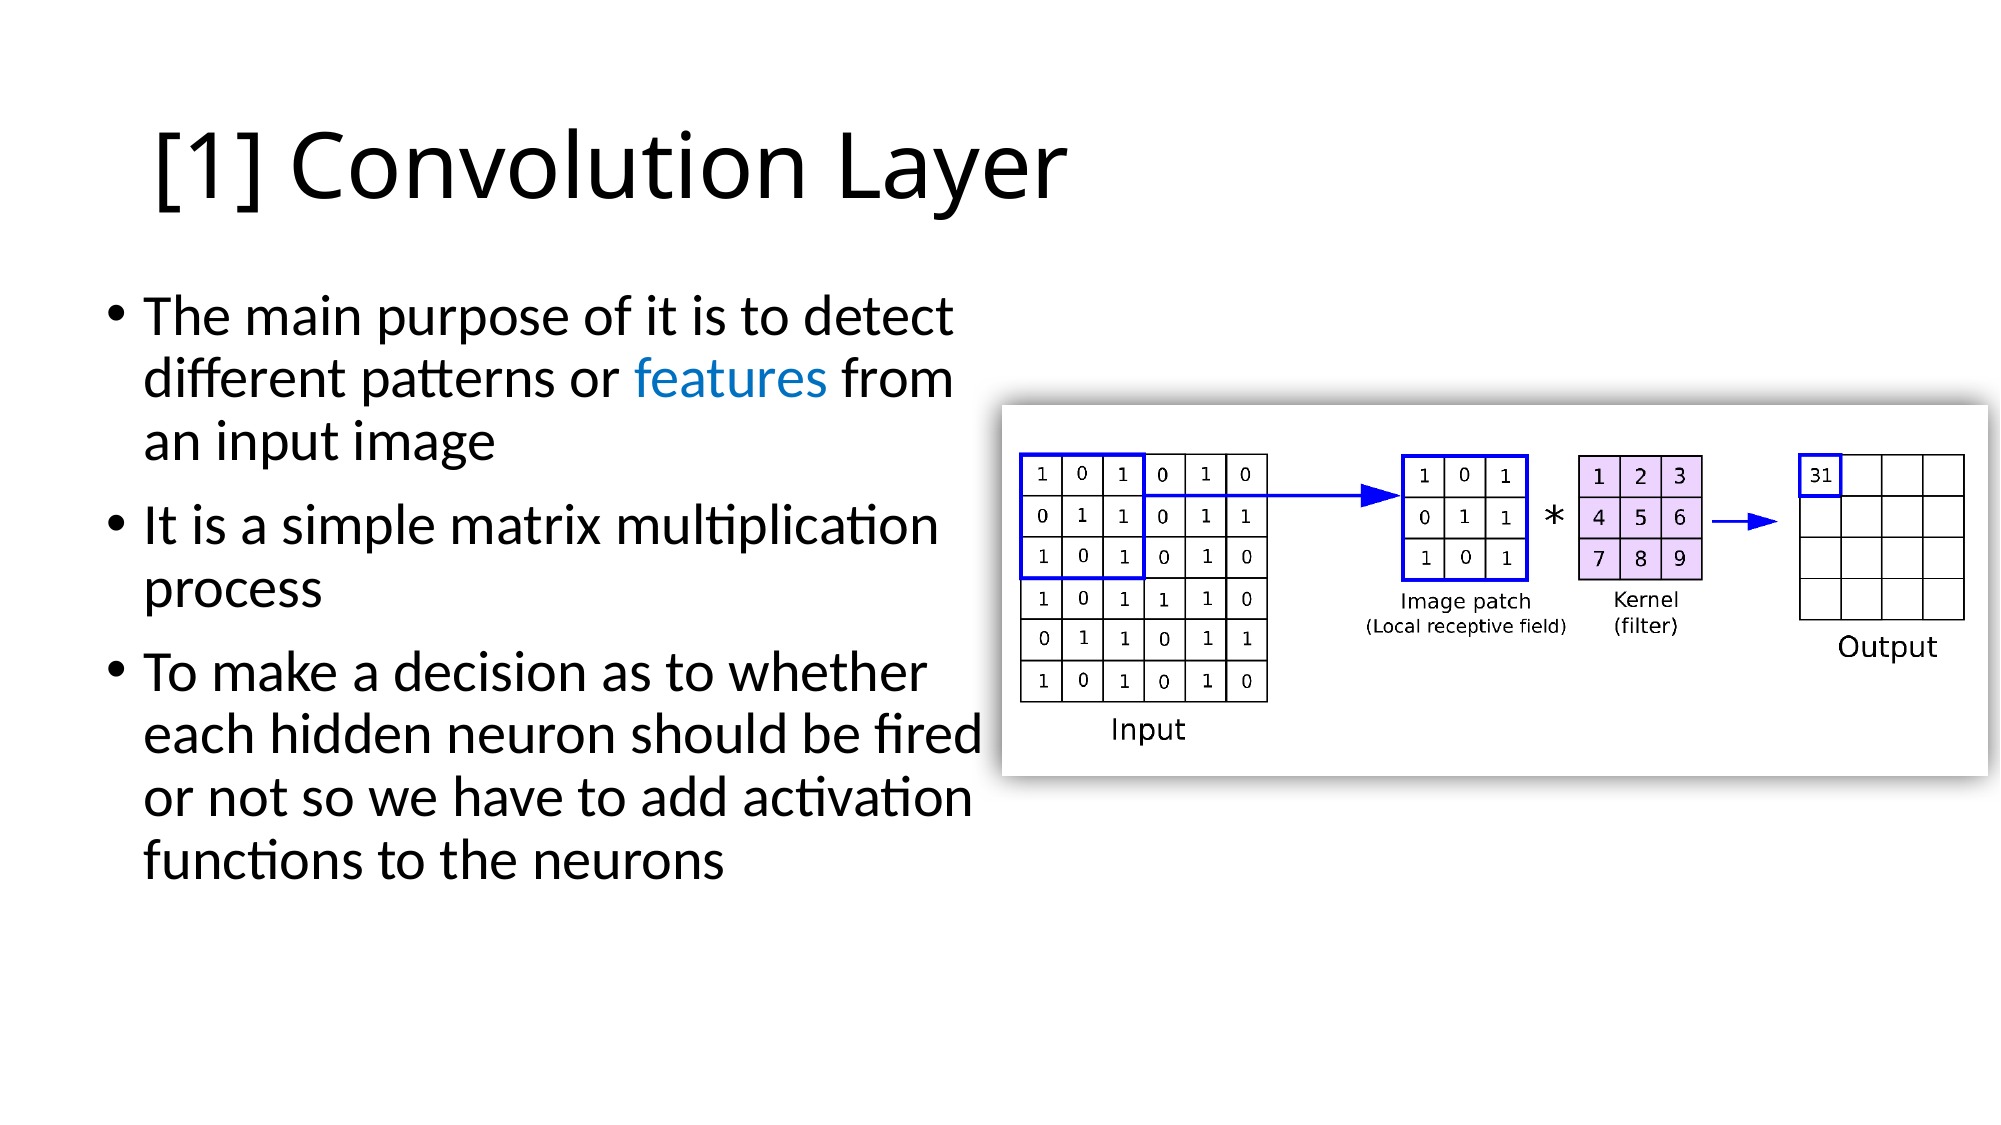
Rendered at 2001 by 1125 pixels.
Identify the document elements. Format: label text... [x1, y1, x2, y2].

title [1] Convolution Layer [137, 59, 1863, 278]
list The main purpose of it is to detect different patterns or features from an input image It is a simple matrix multiplication process To make a decision as to whether each hidden neuron should be fired or not so we have to add activation functions to the neurons [91, 277, 1003, 992]
picture [1002, 405, 1988, 776]
